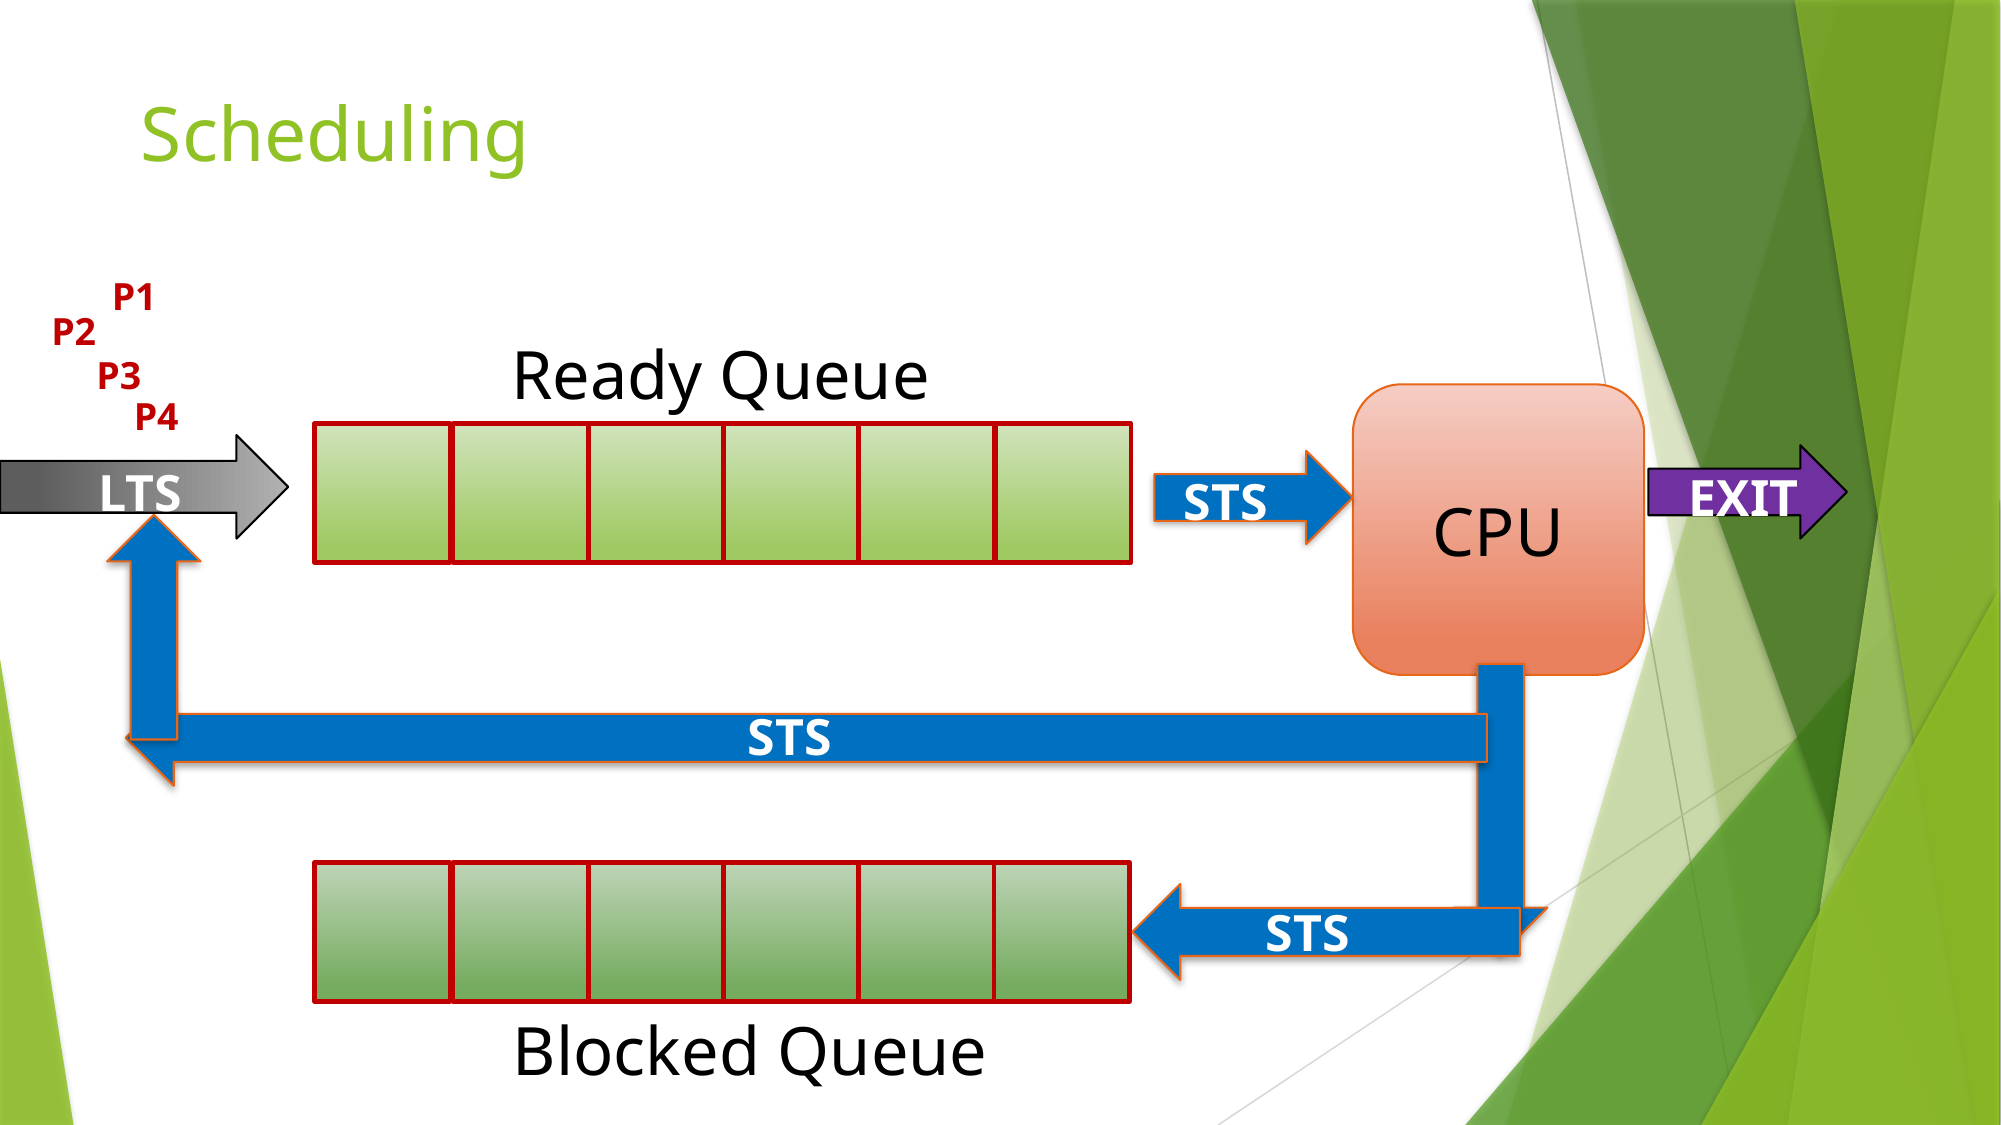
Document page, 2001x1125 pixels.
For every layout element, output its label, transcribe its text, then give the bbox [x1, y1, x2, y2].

text_box [723, 861, 858, 1001]
text_box [106, 529, 202, 741]
text_box [587, 861, 723, 1001]
text_box [1153, 473, 1169, 522]
text_box [0, 459, 83, 514]
text_box Ready Queue [496, 325, 945, 421]
text_box P1 [97, 265, 172, 326]
text_box [995, 423, 1132, 563]
text_box Blocked Queue [498, 1001, 1003, 1097]
text_box [723, 423, 858, 563]
text_box [134, 712, 733, 787]
text_box [1476, 662, 1549, 931]
text_box [1799, 444, 1848, 527]
text_box [452, 423, 587, 563]
text_box P2 [36, 300, 112, 361]
text_box [1131, 882, 1250, 981]
text_box [858, 861, 993, 1001]
text_box [847, 712, 1488, 763]
text_box [314, 861, 451, 1002]
text_box P3 [81, 345, 157, 405]
text_box [1283, 449, 1354, 546]
text_box STS [1250, 893, 1365, 969]
text_box STS [733, 698, 847, 773]
text_box CPU [1351, 383, 1646, 676]
text_box LTS [83, 453, 198, 529]
text_box [314, 423, 451, 563]
text_box [587, 423, 723, 563]
text_box [198, 434, 289, 540]
text_box P4 [118, 385, 194, 446]
text_box STS [1169, 462, 1283, 538]
title Scheduling [125, 79, 1537, 297]
text_box [993, 861, 1130, 1002]
text_box EXIT [1673, 459, 1814, 535]
text_box [1365, 906, 1521, 957]
text_box [1647, 467, 1673, 517]
text_box [452, 861, 587, 1002]
text_box [858, 423, 995, 563]
